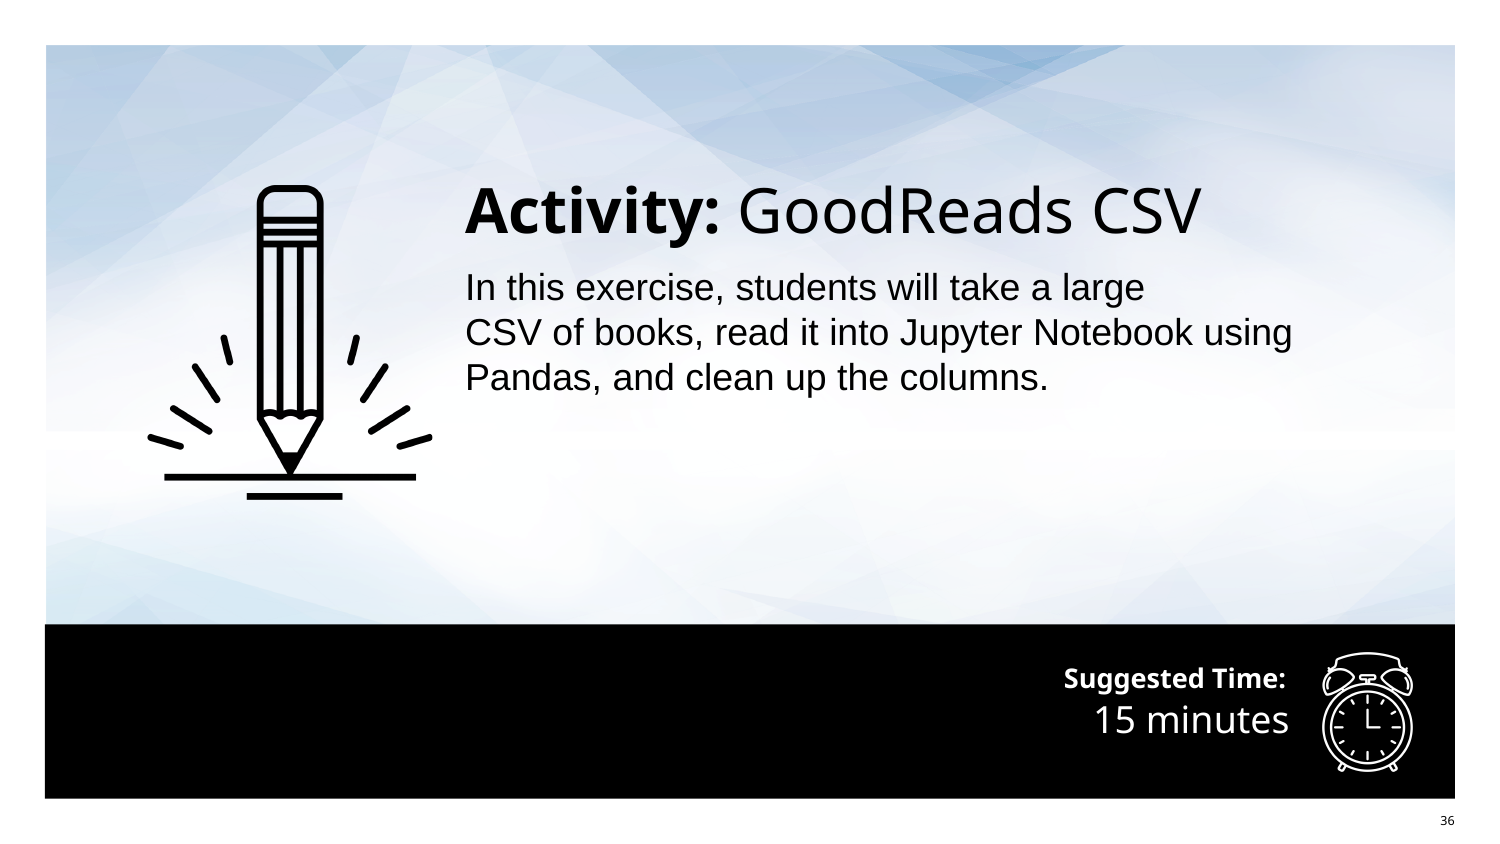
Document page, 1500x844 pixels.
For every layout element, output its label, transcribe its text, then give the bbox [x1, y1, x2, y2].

picture [1322, 652, 1413, 694]
title Activity: GoodReads CSV In this exercise, students will take a large CSV of books, read it into Jupyter Notebook using Pandas, and clean up the columns. [44, 171, 1455, 625]
picture [45, 46, 1455, 171]
title 15 minutes [0, 694, 1455, 799]
